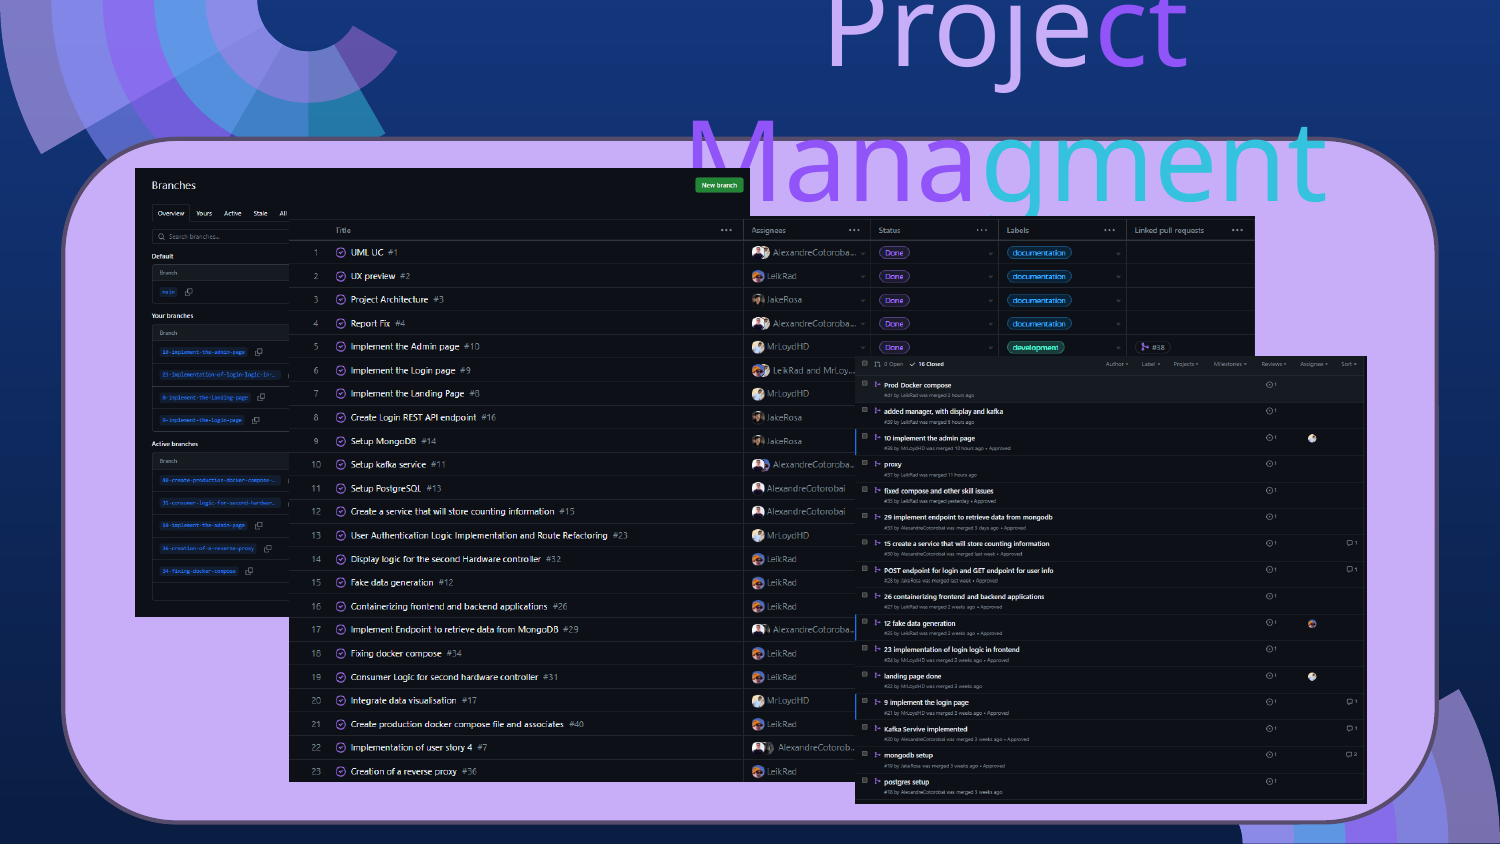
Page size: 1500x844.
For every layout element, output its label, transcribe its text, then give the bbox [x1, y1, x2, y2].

picture [135, 167, 1367, 805]
text_box [61, 136, 1439, 825]
title Project Managment [555, 21, 1456, 157]
